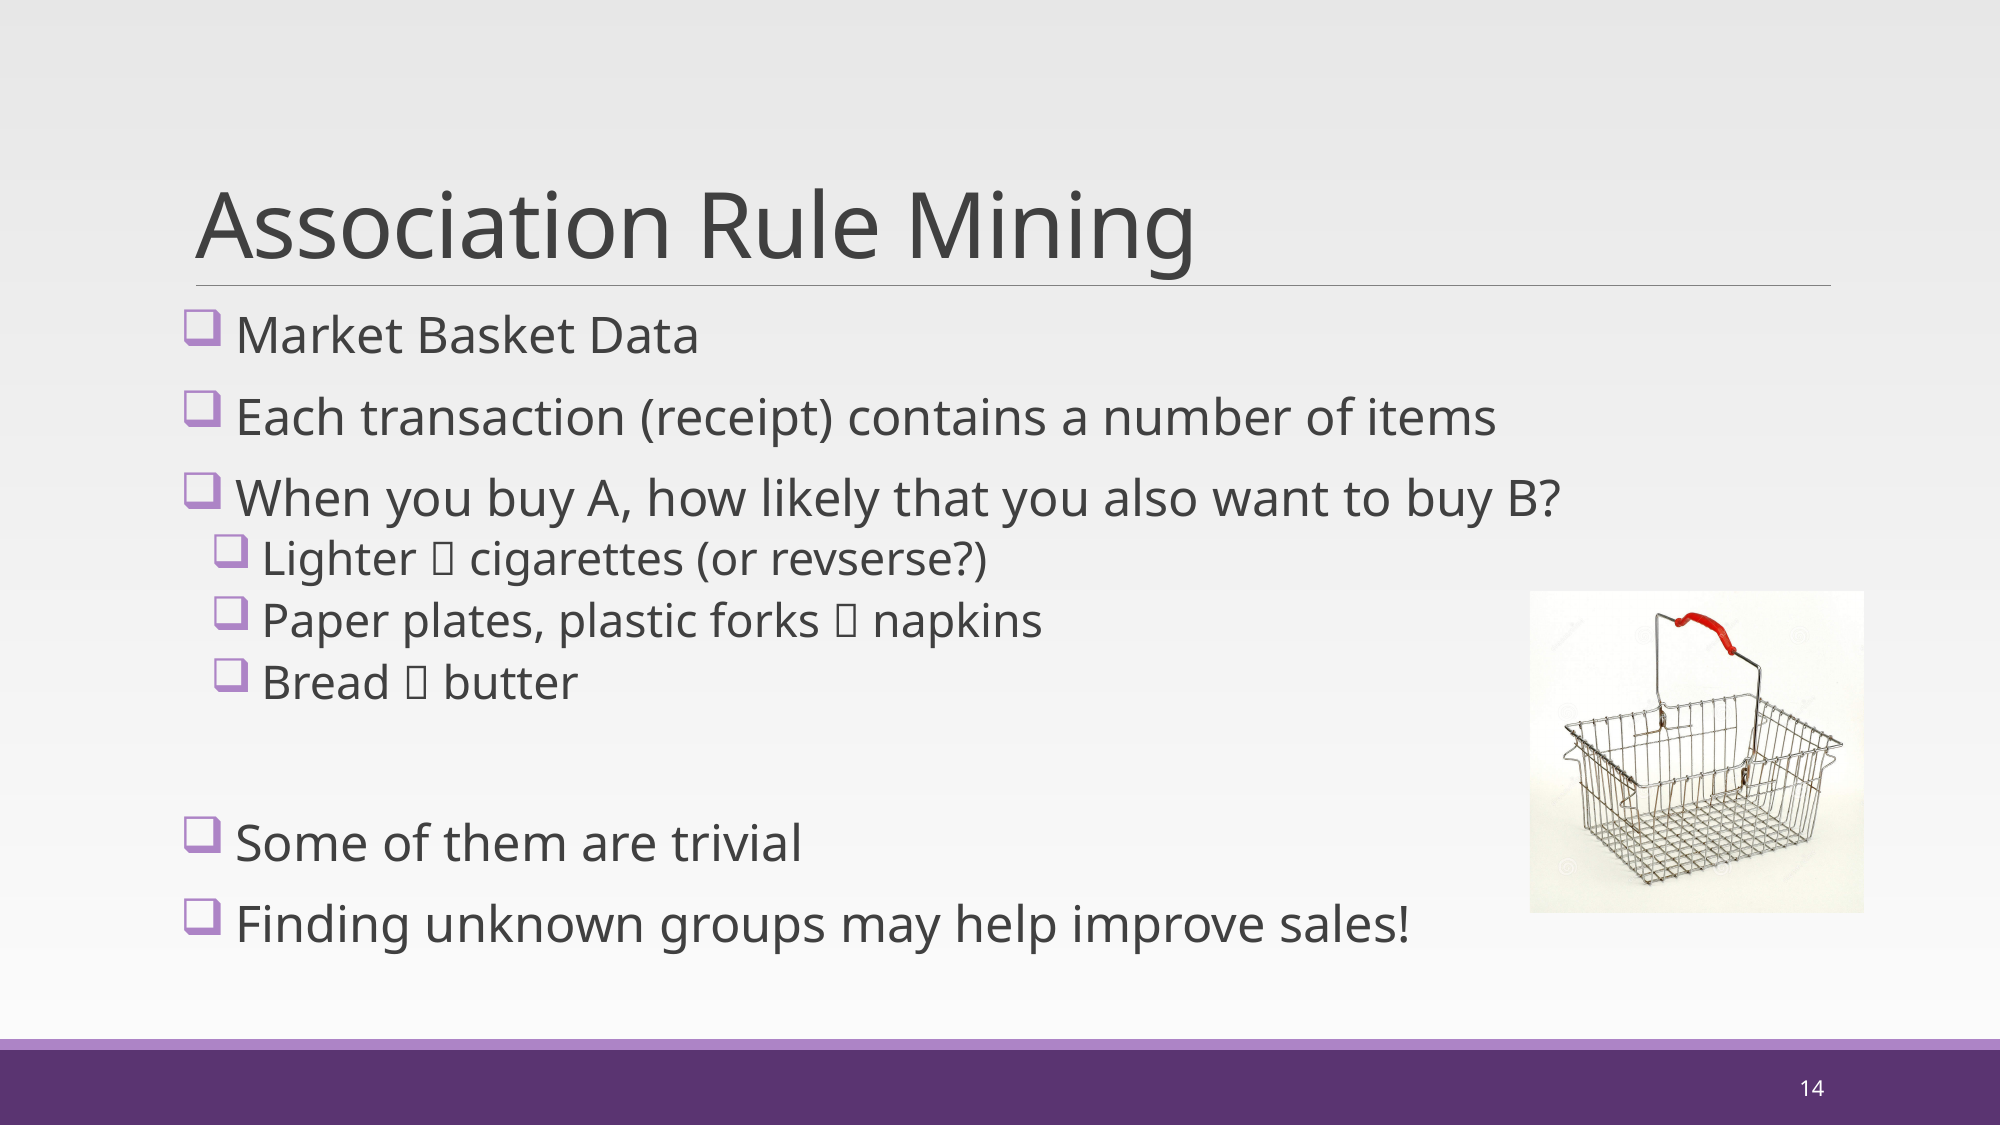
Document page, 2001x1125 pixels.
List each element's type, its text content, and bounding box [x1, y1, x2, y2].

list Market Basket Data Each transaction (receipt) contains a number of items When you buy A, how likely that you also want to buy B? Lighter  cigarettes (or revserse?) Paper plates, plastic forks  napkins Bread  butter Some of them are trivial Finding unknown groups may help improve sales! [180, 302, 1830, 963]
title Association Rule Mining [180, 47, 1830, 285]
slide_number 14 [1624, 1059, 1840, 1120]
picture [1529, 591, 1864, 913]
